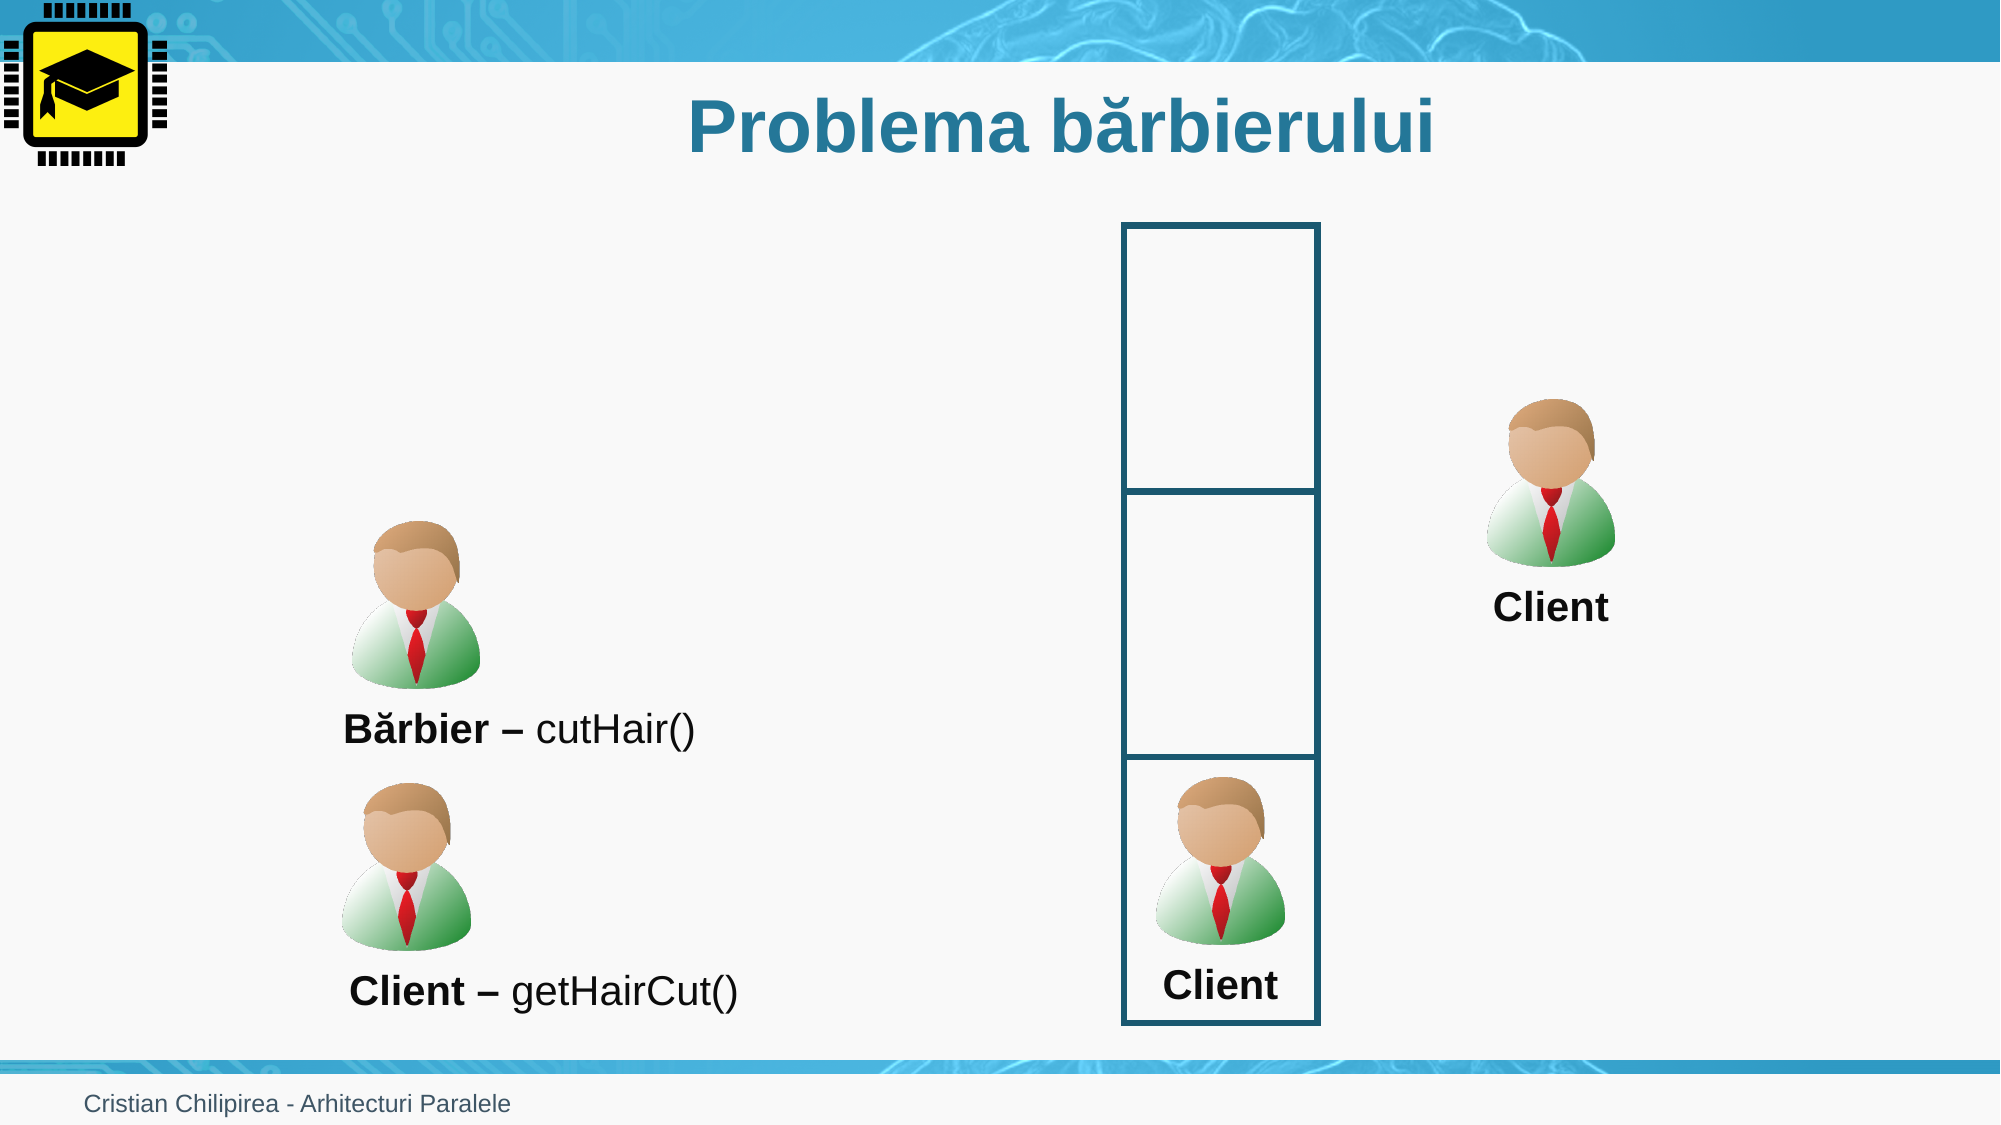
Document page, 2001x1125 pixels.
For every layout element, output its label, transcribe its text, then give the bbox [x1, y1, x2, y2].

picture [1487, 399, 1615, 567]
title Problema bărbierului [170, 76, 1955, 180]
picture [1156, 777, 1285, 945]
picture [351, 521, 480, 689]
text_box Client [1478, 572, 1624, 638]
text_box Bărbier – cutHair() [328, 694, 712, 760]
text_box Client – getHairCut() [334, 956, 766, 1022]
text_box [1123, 756, 1318, 1024]
text_box [1123, 490, 1318, 756]
footer Cristian Chilipirea - Arhitecturi Paralele [68, 1083, 1542, 1125]
picture [0, 0, 2000, 166]
picture [342, 783, 471, 951]
picture [0, 1060, 2000, 1074]
text_box [1123, 224, 1318, 490]
